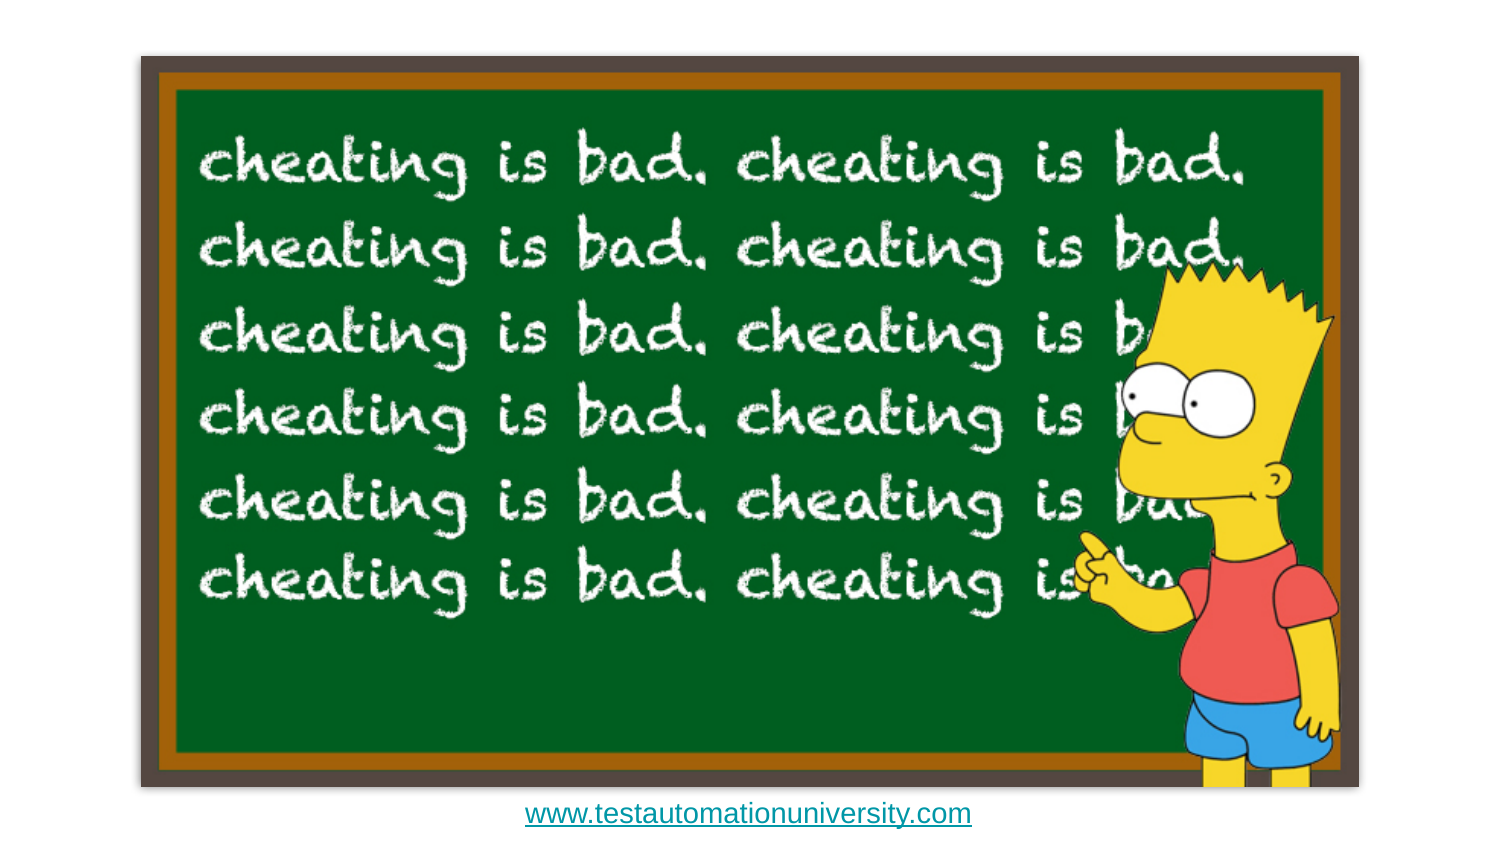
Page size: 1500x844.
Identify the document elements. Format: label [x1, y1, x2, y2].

picture [141, 56, 1359, 788]
